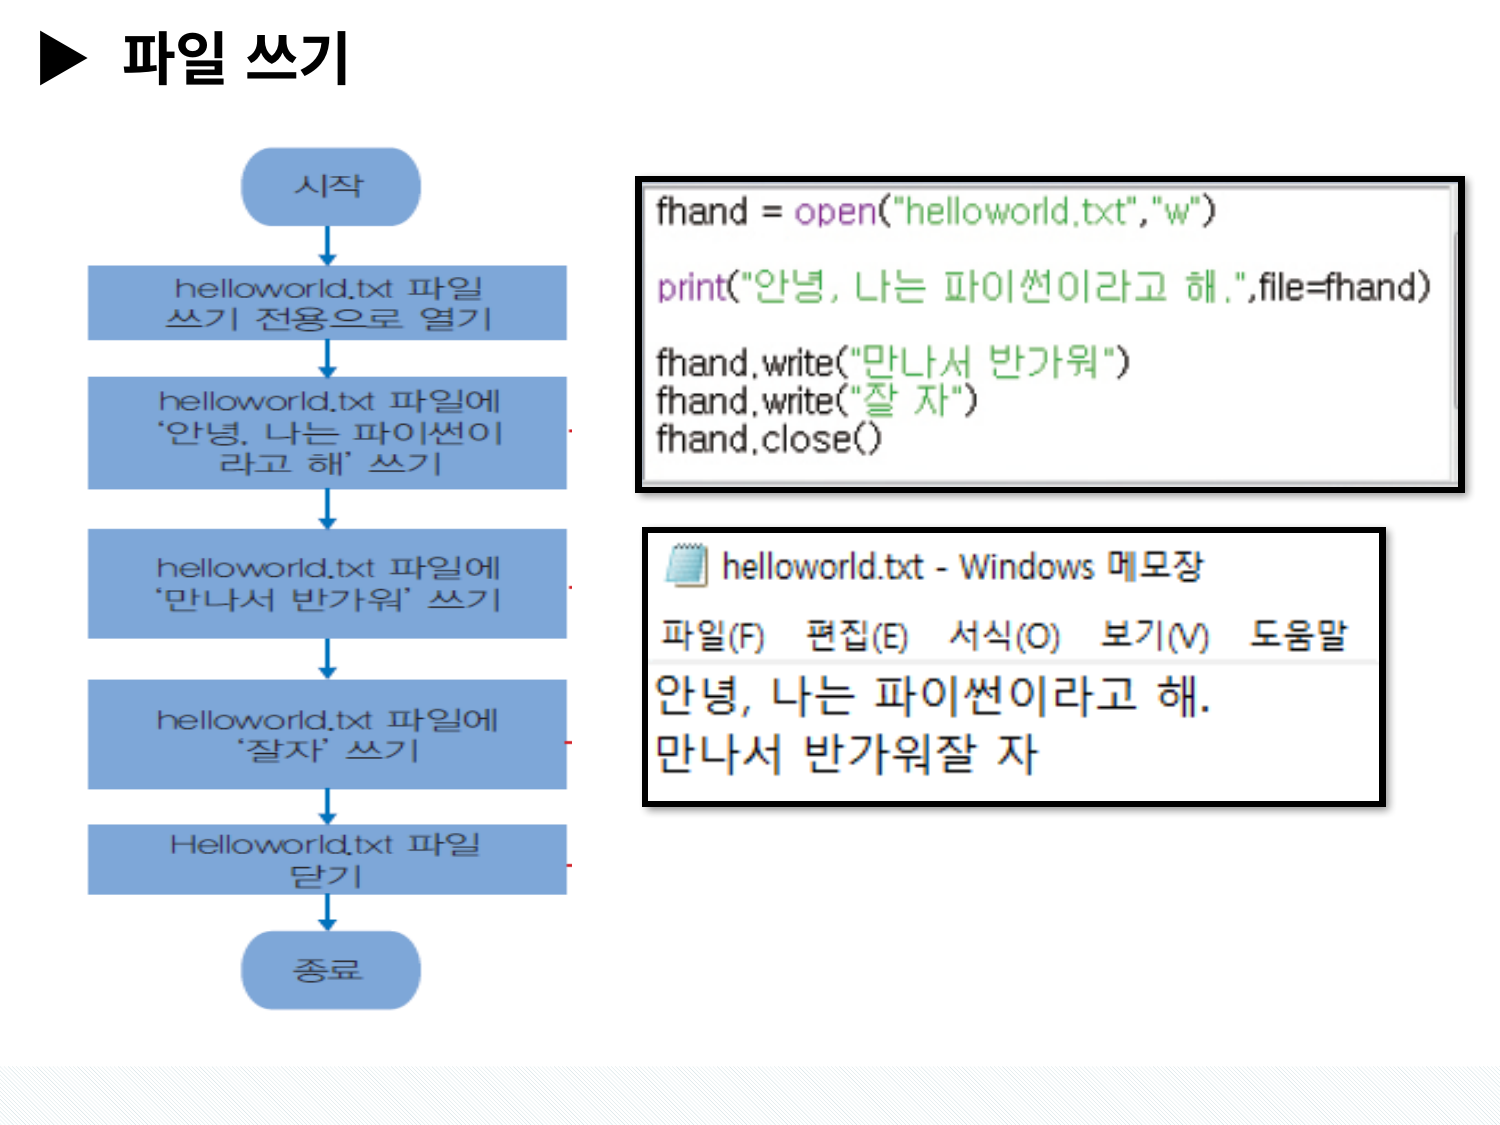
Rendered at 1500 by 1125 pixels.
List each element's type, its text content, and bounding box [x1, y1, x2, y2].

picture [648, 532, 1380, 801]
picture [75, 136, 573, 1012]
picture [641, 181, 1459, 487]
text_box ▶ 파일 쓰기 [17, 13, 1500, 109]
